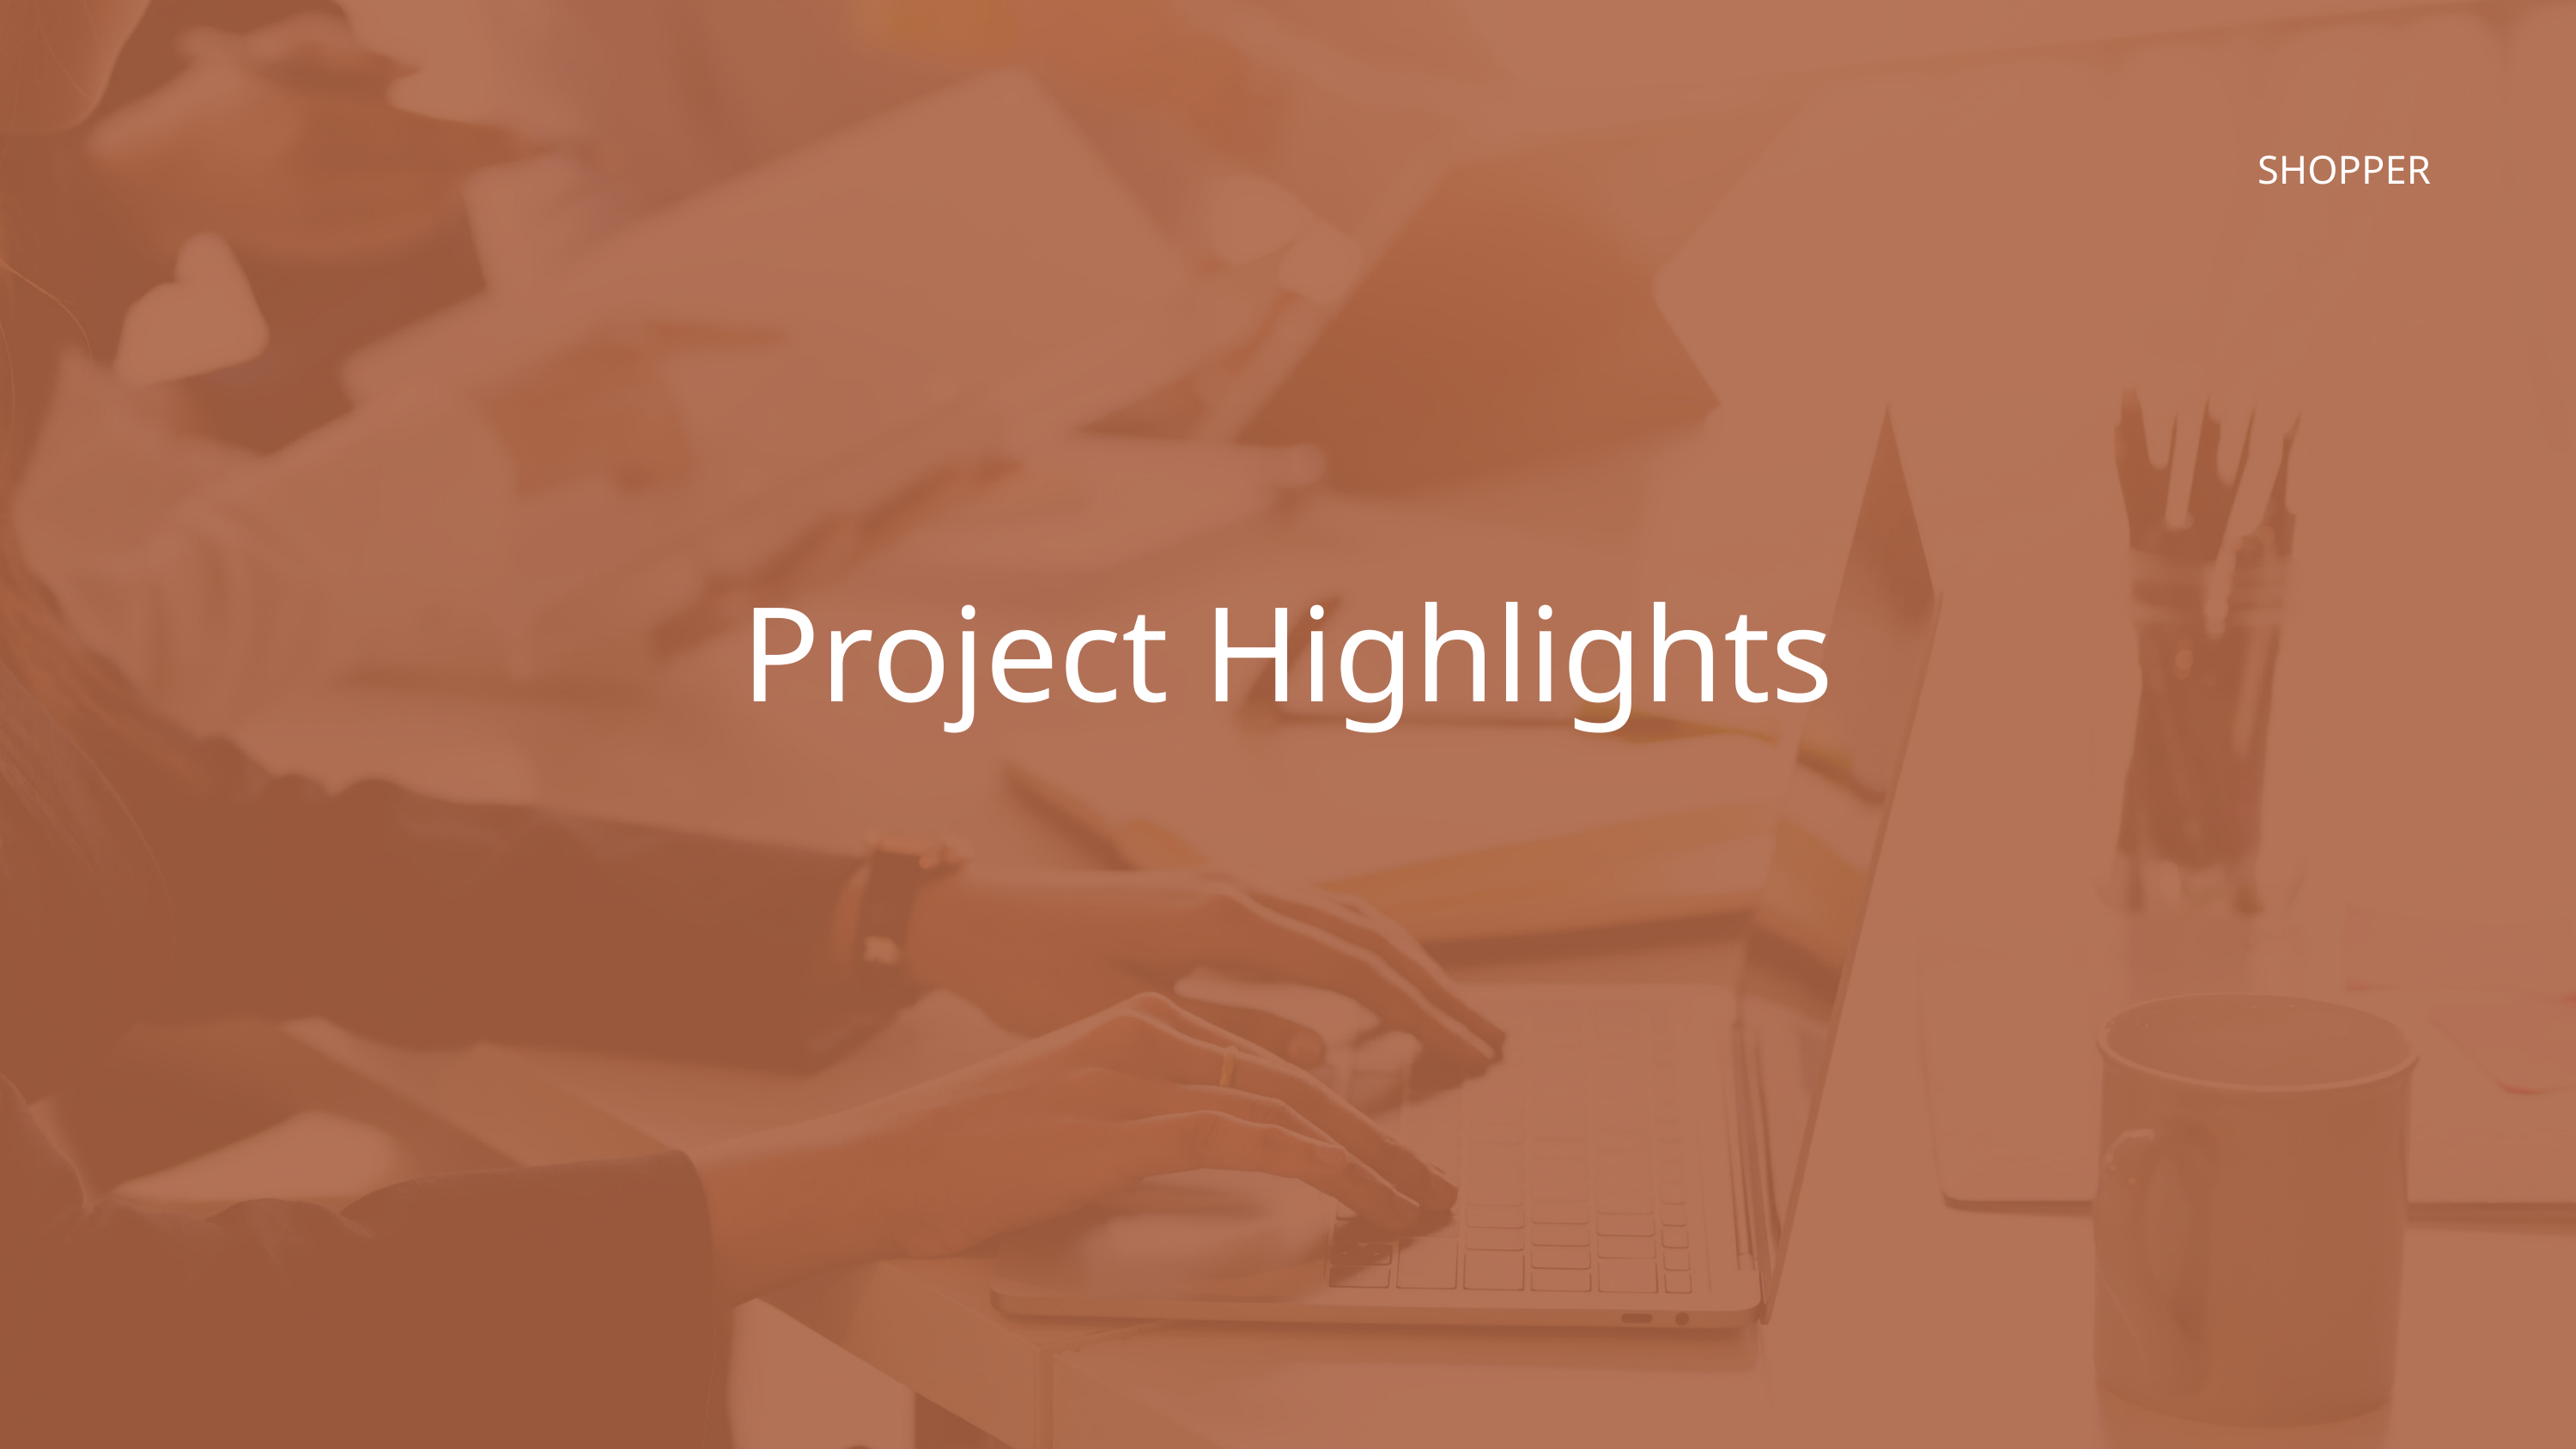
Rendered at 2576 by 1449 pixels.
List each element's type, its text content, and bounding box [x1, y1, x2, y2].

text_box SHOPPER [1821, 147, 2432, 192]
text_box [0, 0, 2576, 1449]
text_box Project Highlights [307, 572, 2269, 729]
